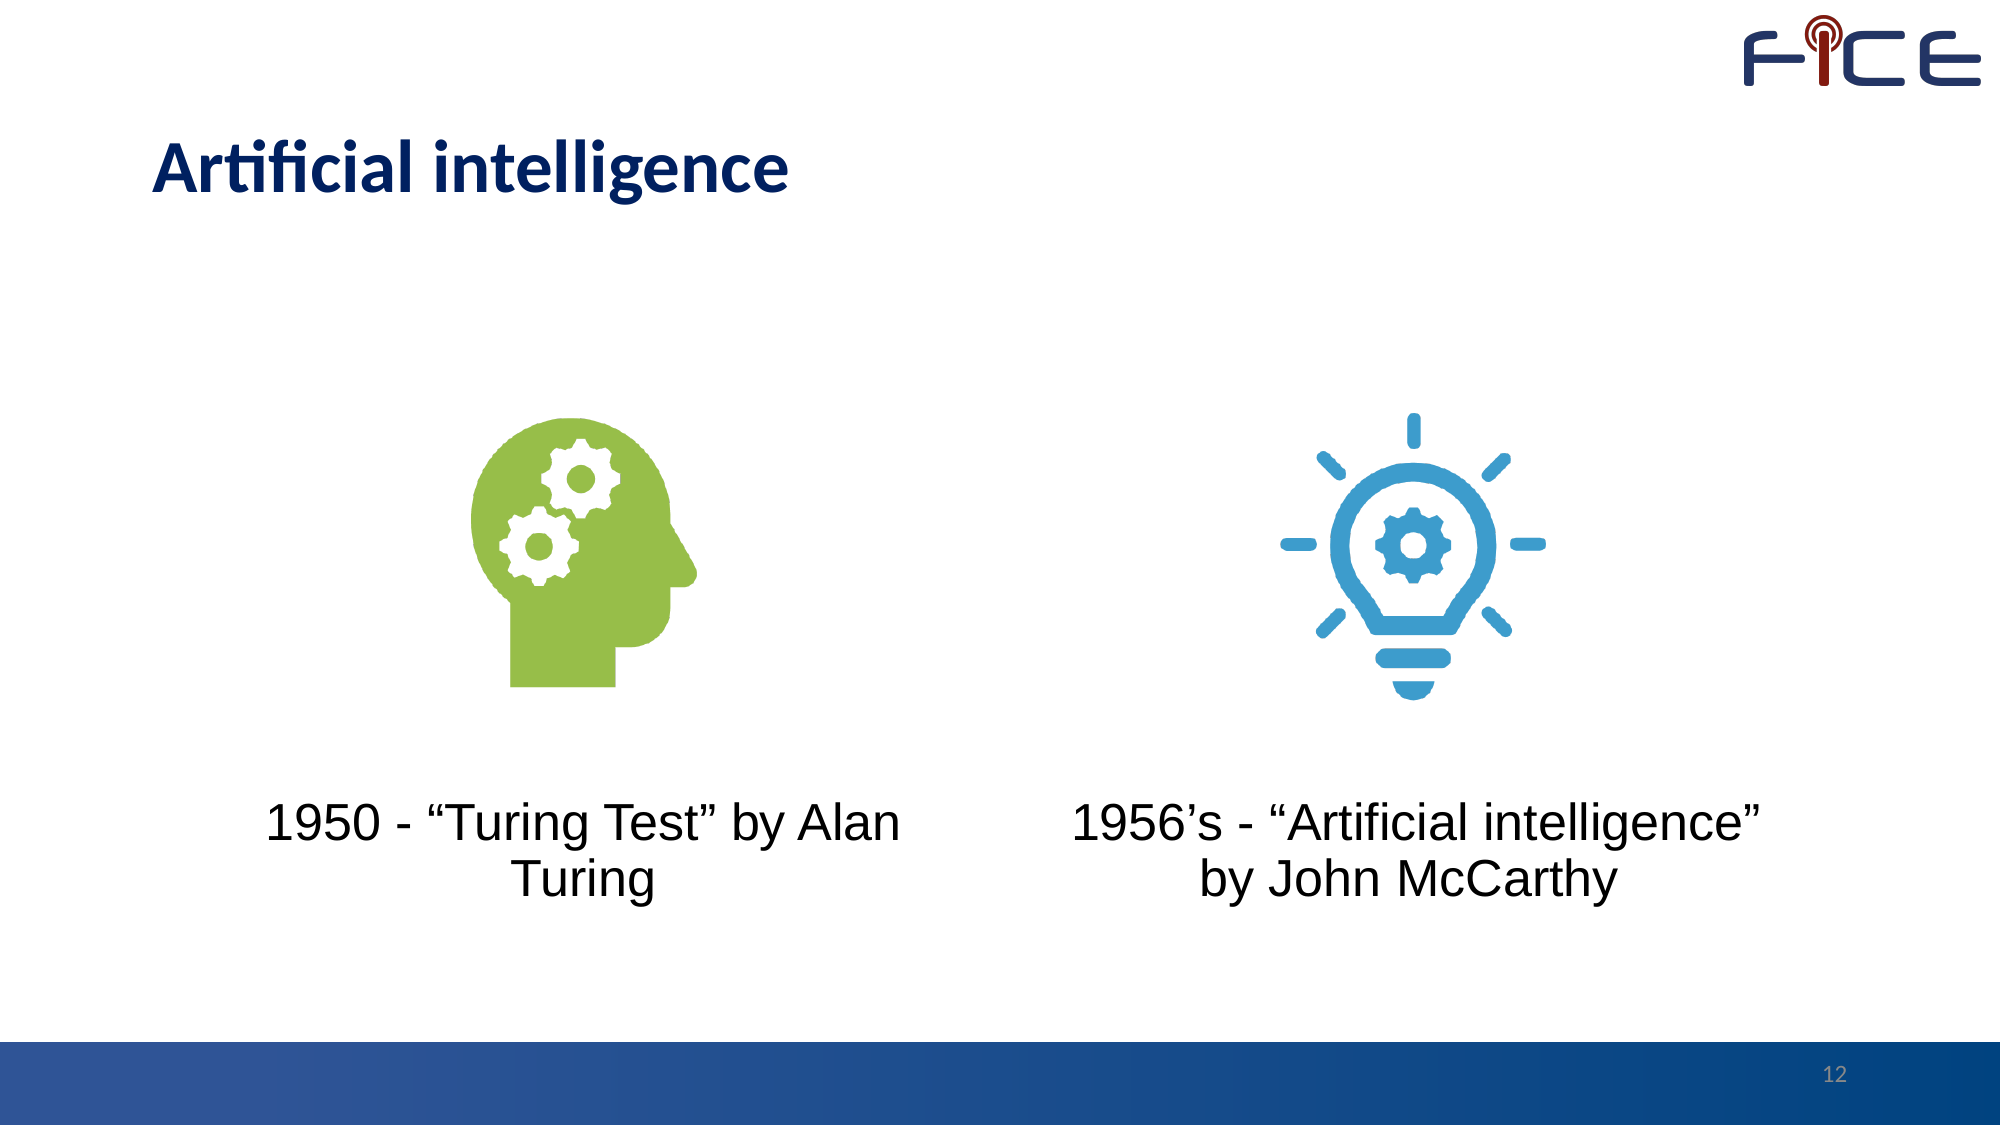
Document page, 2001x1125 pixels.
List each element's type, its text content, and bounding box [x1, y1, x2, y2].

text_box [228, 399, 1771, 914]
slide_number 12 [1412, 1042, 1863, 1103]
title Artificial intelligence [137, 59, 1863, 278]
picture [1744, 15, 1981, 86]
